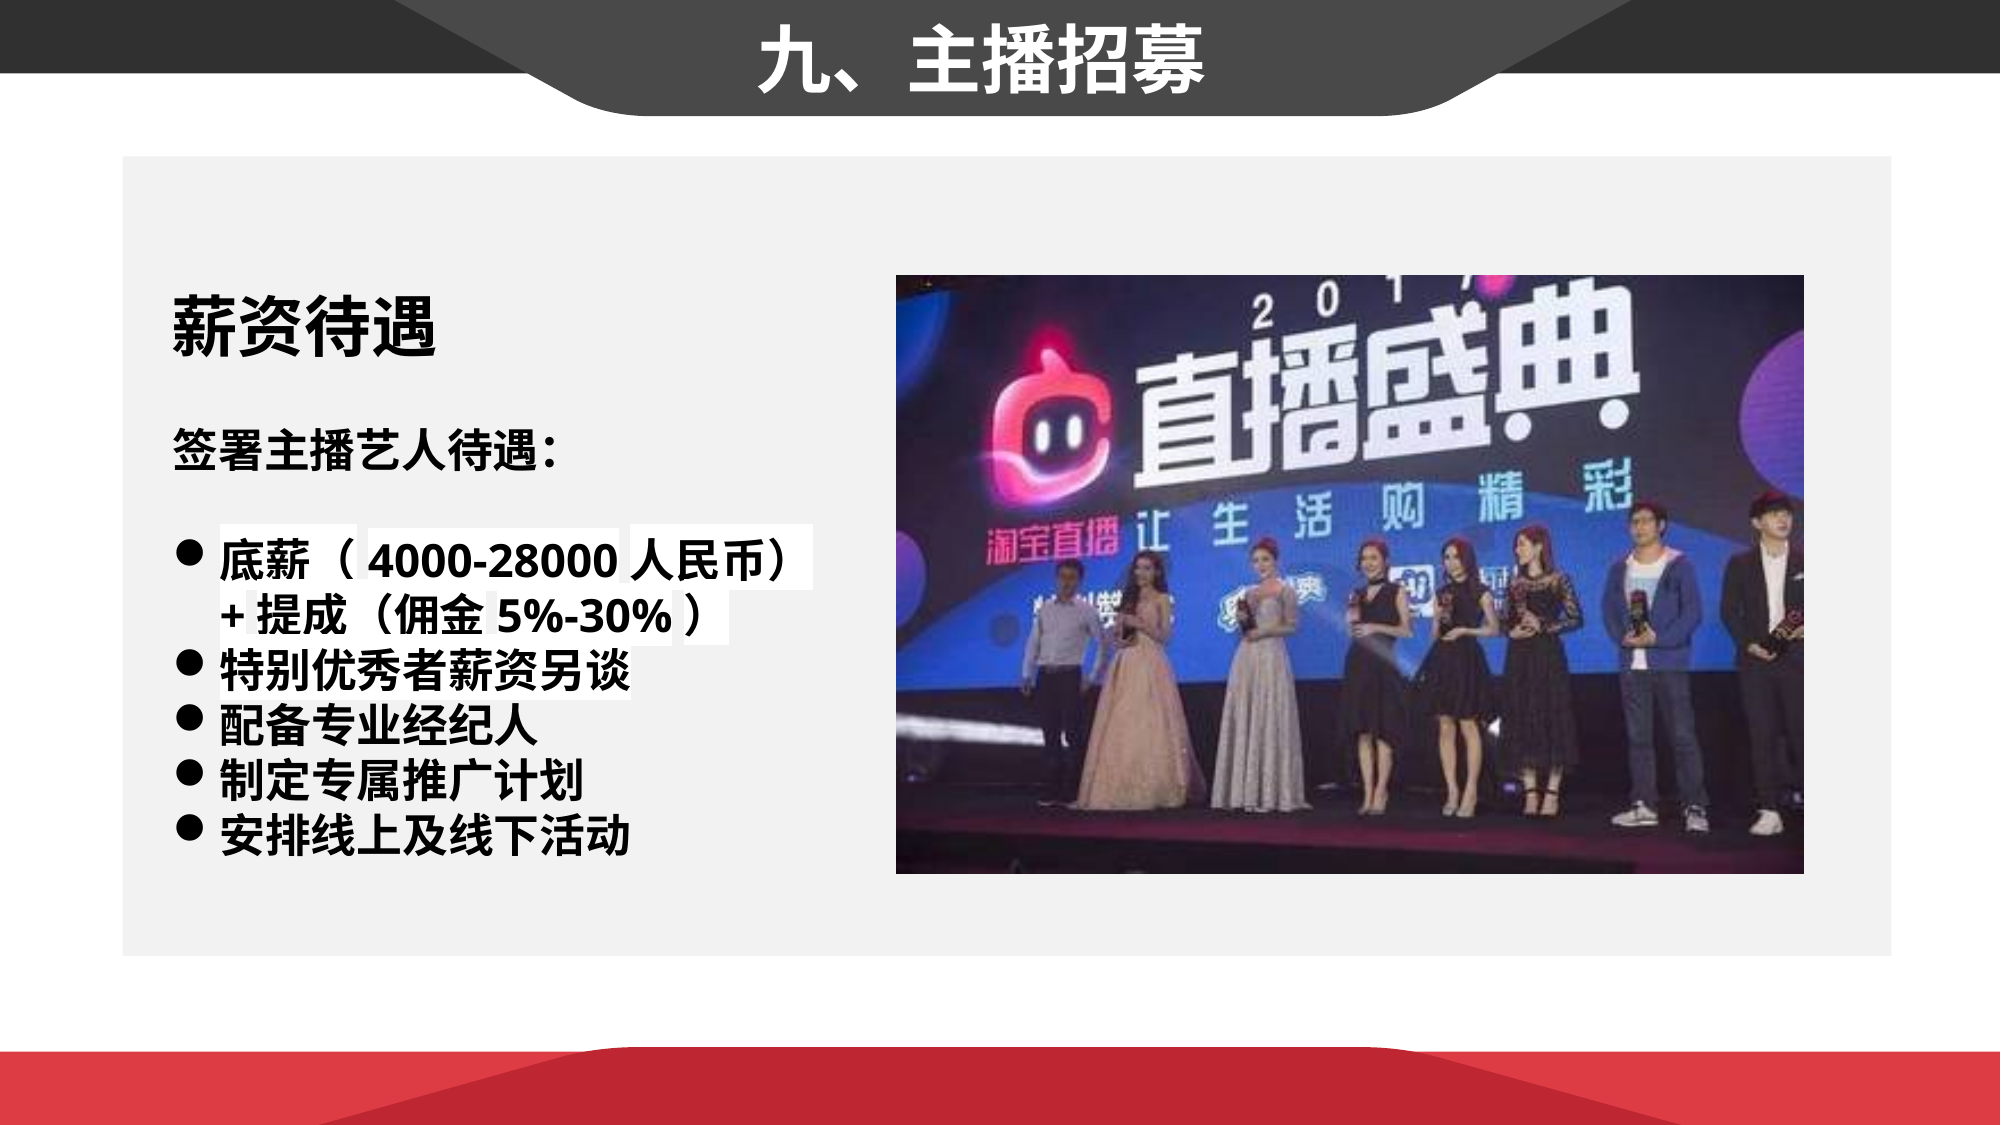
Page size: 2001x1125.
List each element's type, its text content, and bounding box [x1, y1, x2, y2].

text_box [0, 1046, 2000, 1125]
text_box [1499, 0, 2000, 74]
text_box [394, 0, 1632, 117]
picture [896, 274, 1804, 874]
text_box [0, 0, 526, 74]
text_box 薪资待遇 [156, 277, 632, 373]
text_box 签署主播艺人待遇： 底薪（4000-28000人民币）+提成（佣金5%-30%） 特别优秀者薪资另谈 配备专业经纪人 制定专属推广计划 安排线上及线下活动 [157, 414, 830, 869]
text_box 九、主播招募 [741, 4, 1390, 110]
text_box [122, 156, 1892, 956]
